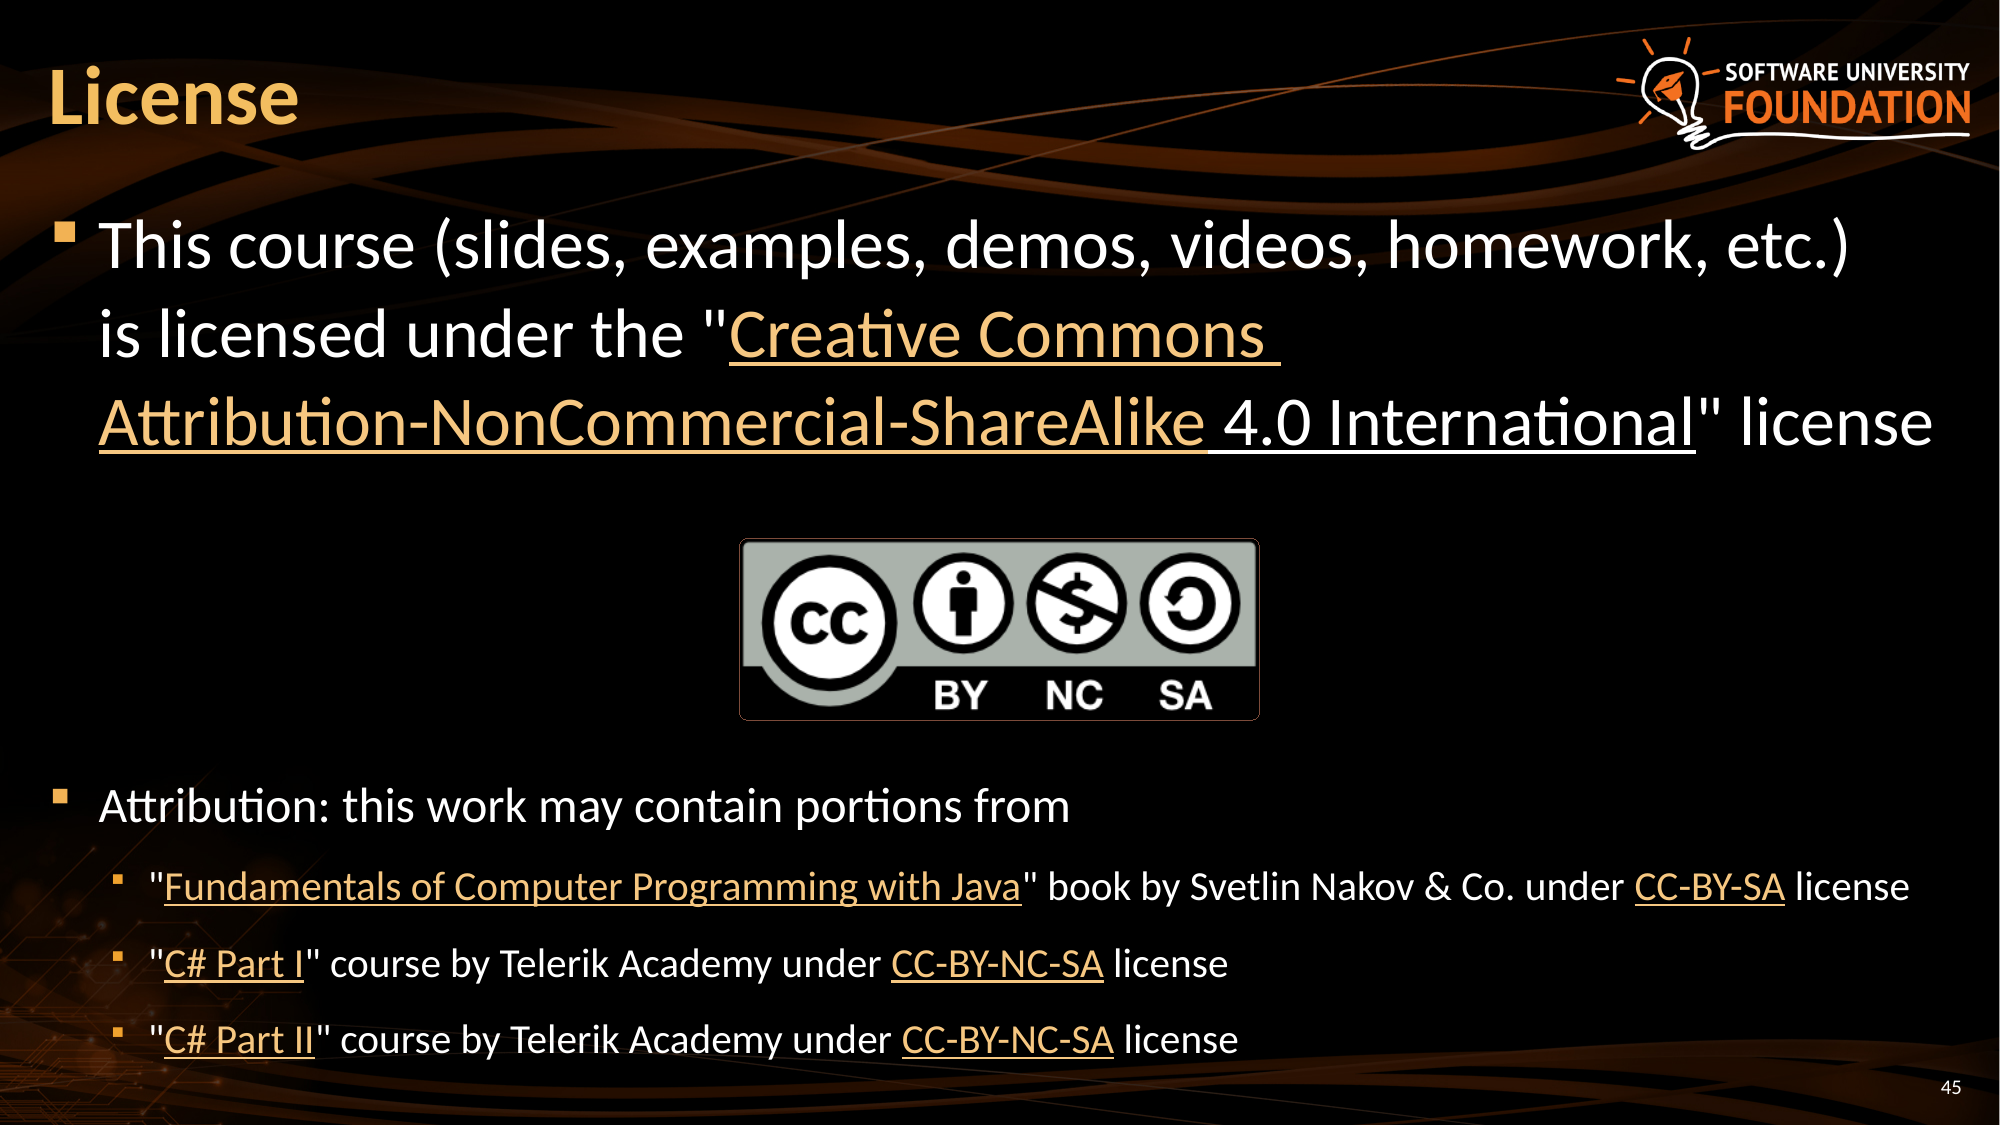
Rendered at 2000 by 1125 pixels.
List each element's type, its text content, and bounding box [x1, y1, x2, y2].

list This course (slides, examples, demos, videos, homework, etc.) is licensed under the "Creative Commons Attribution-NonCommercial-ShareAlike 4.0 International" license Attribution: this work may contain portions from "Fundamentals of Computer Programming with Java" book by Svetlin Nakov & Co. under CC-BY-SA license "C# Part I" course by Telerik Academy under CC-BY-NC-SA license "C# Part II" course by Telerik Academy under CC-BY-NC-SA license [31, 188, 1968, 1103]
title License [30, 6, 1602, 189]
slide_number 45 [1897, 1070, 1968, 1103]
picture [0, 0, 2000, 1125]
